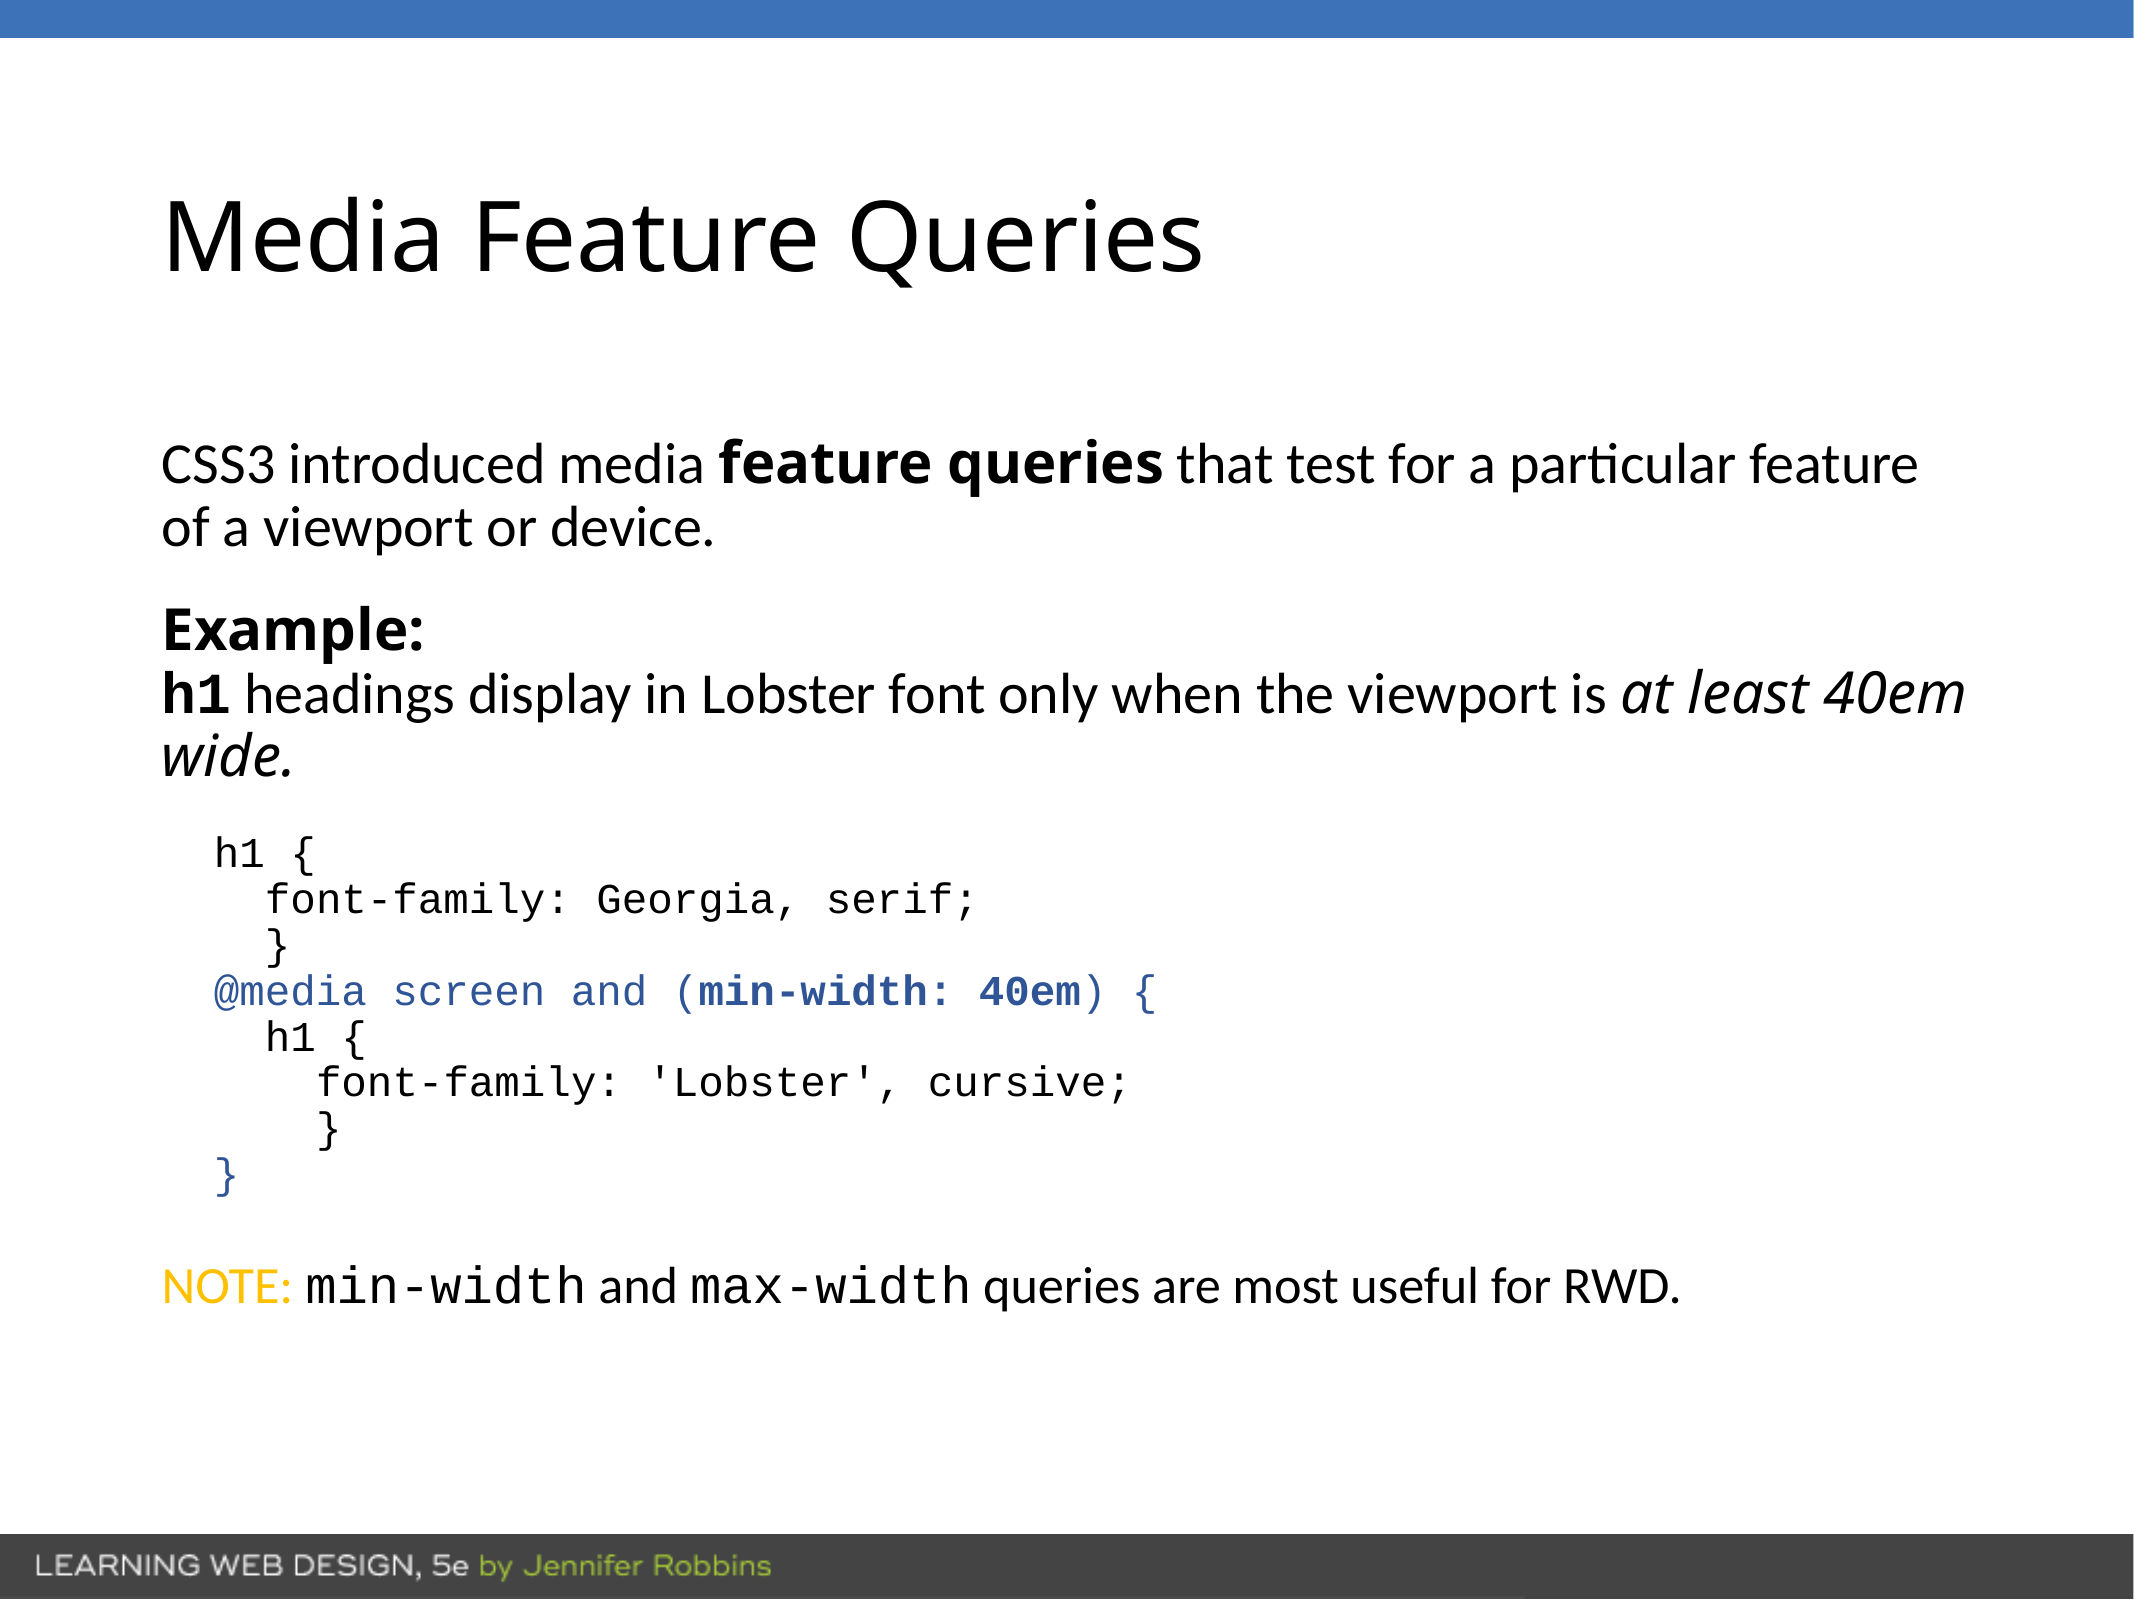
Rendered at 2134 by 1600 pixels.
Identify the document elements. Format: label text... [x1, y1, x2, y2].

title Media Feature Queries [146, 85, 1987, 395]
picture [0, 1534, 2134, 1599]
list CSS3 introduced media feature queries that test for a particular feature of a viewport or device. Example: h1 headings display in Lobster font only when the viewport is at least 40em wide. h1 { font-family: Georgia, serif; } @media screen and (min-width: 40em) { h1 { font-family: 'Lobster', cursive; } } NOTE: min-width and max-width queries are most useful for RWD. [146, 425, 1987, 1442]
